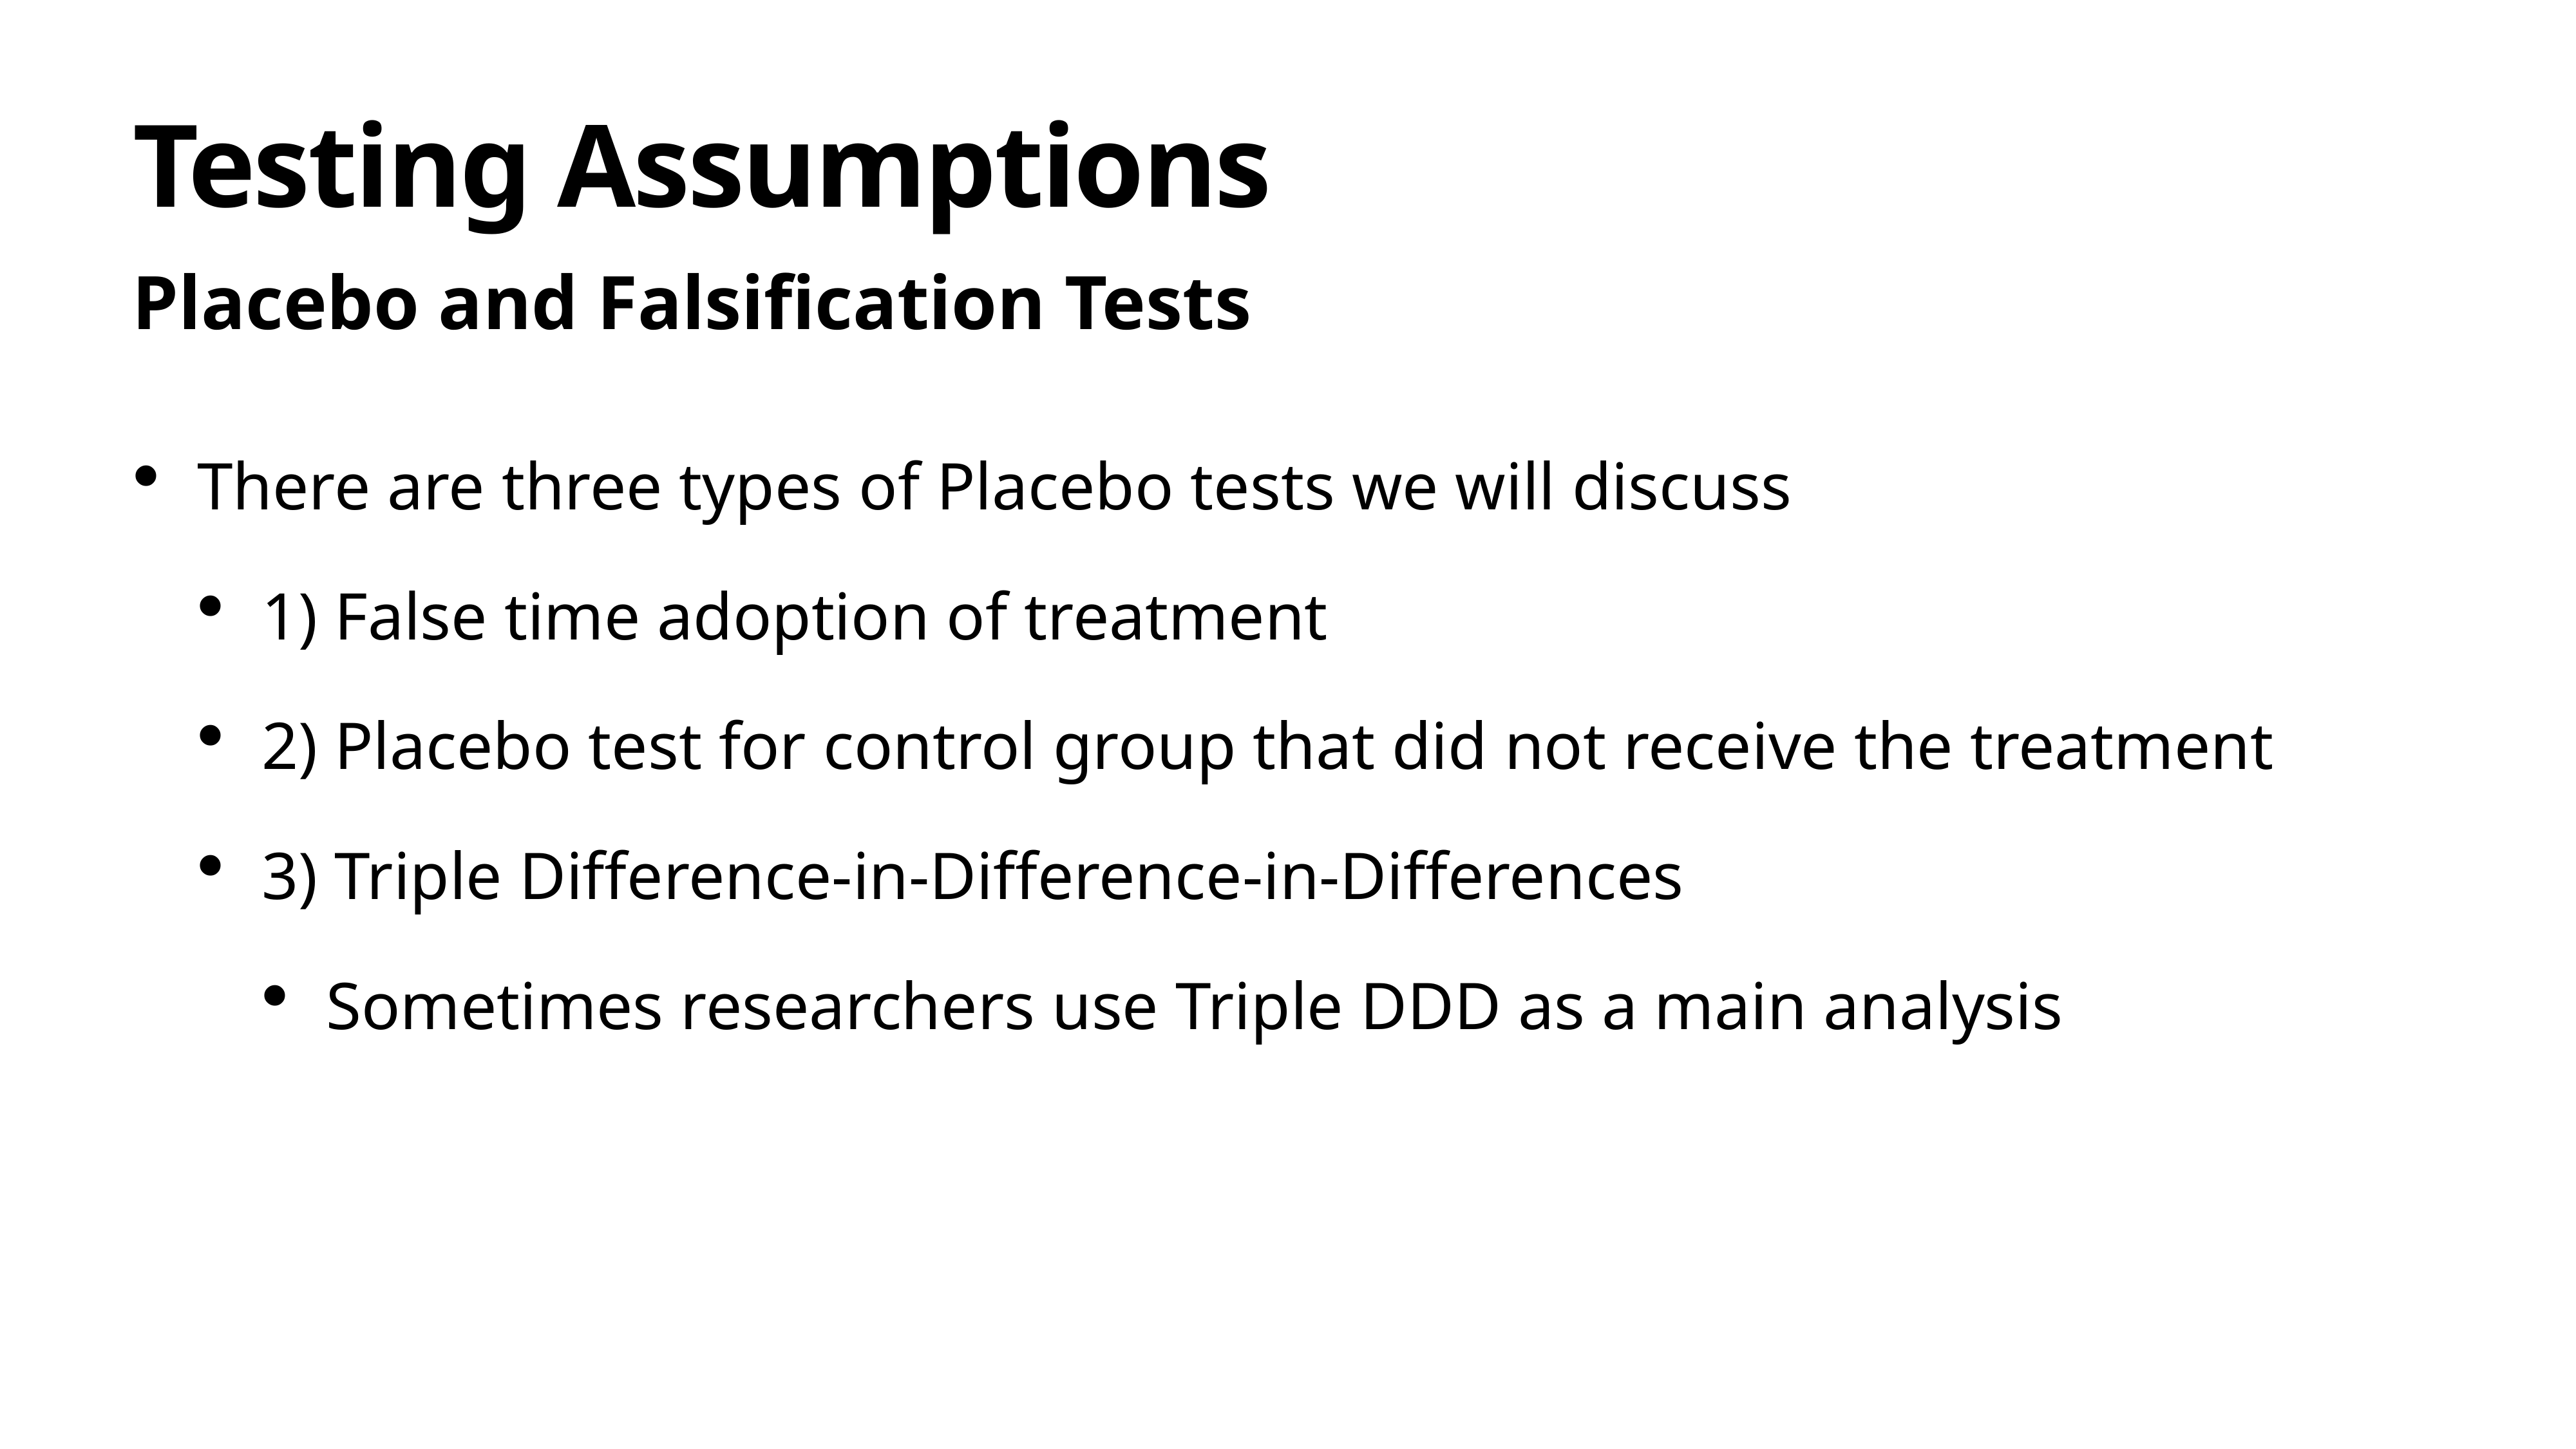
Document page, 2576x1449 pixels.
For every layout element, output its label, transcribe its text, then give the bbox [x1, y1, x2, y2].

title Testing Assumptions [127, 113, 2449, 250]
list Placebo and Falsification Tests [127, 250, 2449, 350]
list There are three types of Placebo tests we will discuss 1) False time adoption of treatment 2) Placebo test for control group that did not receive the treatment 3) Triple Difference-in-Difference-in-Differences Sometimes researchers use Triple DDD as a main analysis [127, 448, 2449, 1321]
